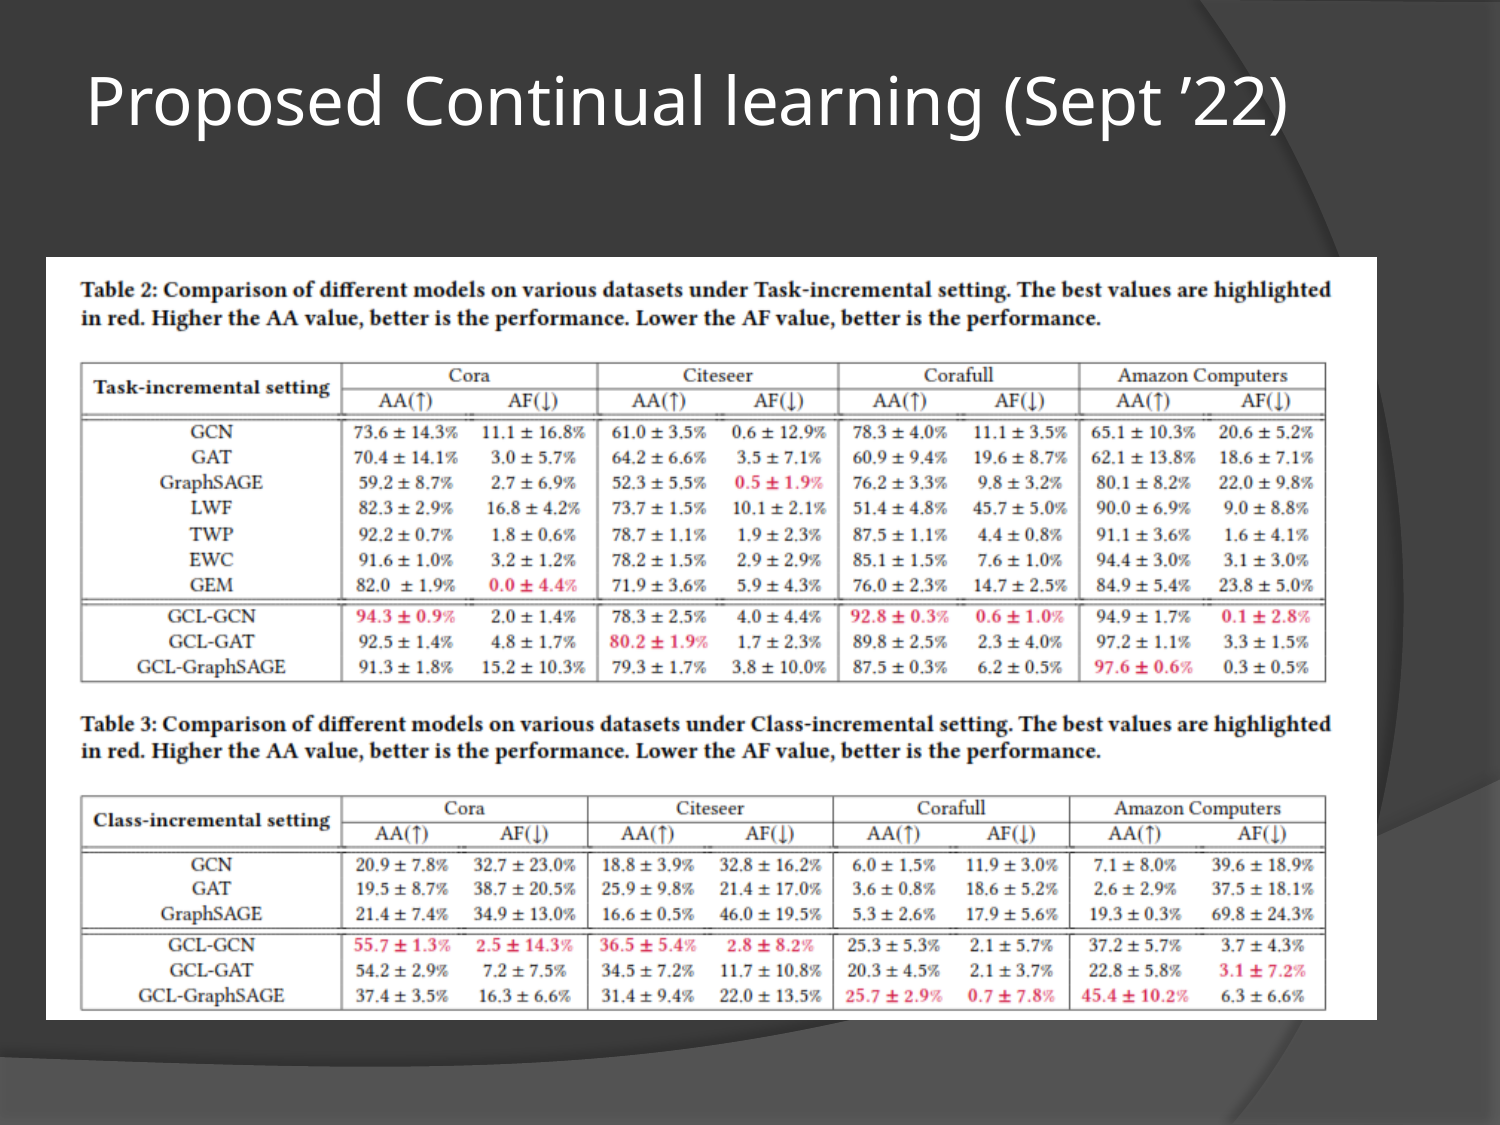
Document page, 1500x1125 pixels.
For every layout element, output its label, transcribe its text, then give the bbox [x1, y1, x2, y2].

title Proposed Continual learning (Sept ’22) [75, 45, 1300, 233]
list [46, 257, 1377, 1021]
